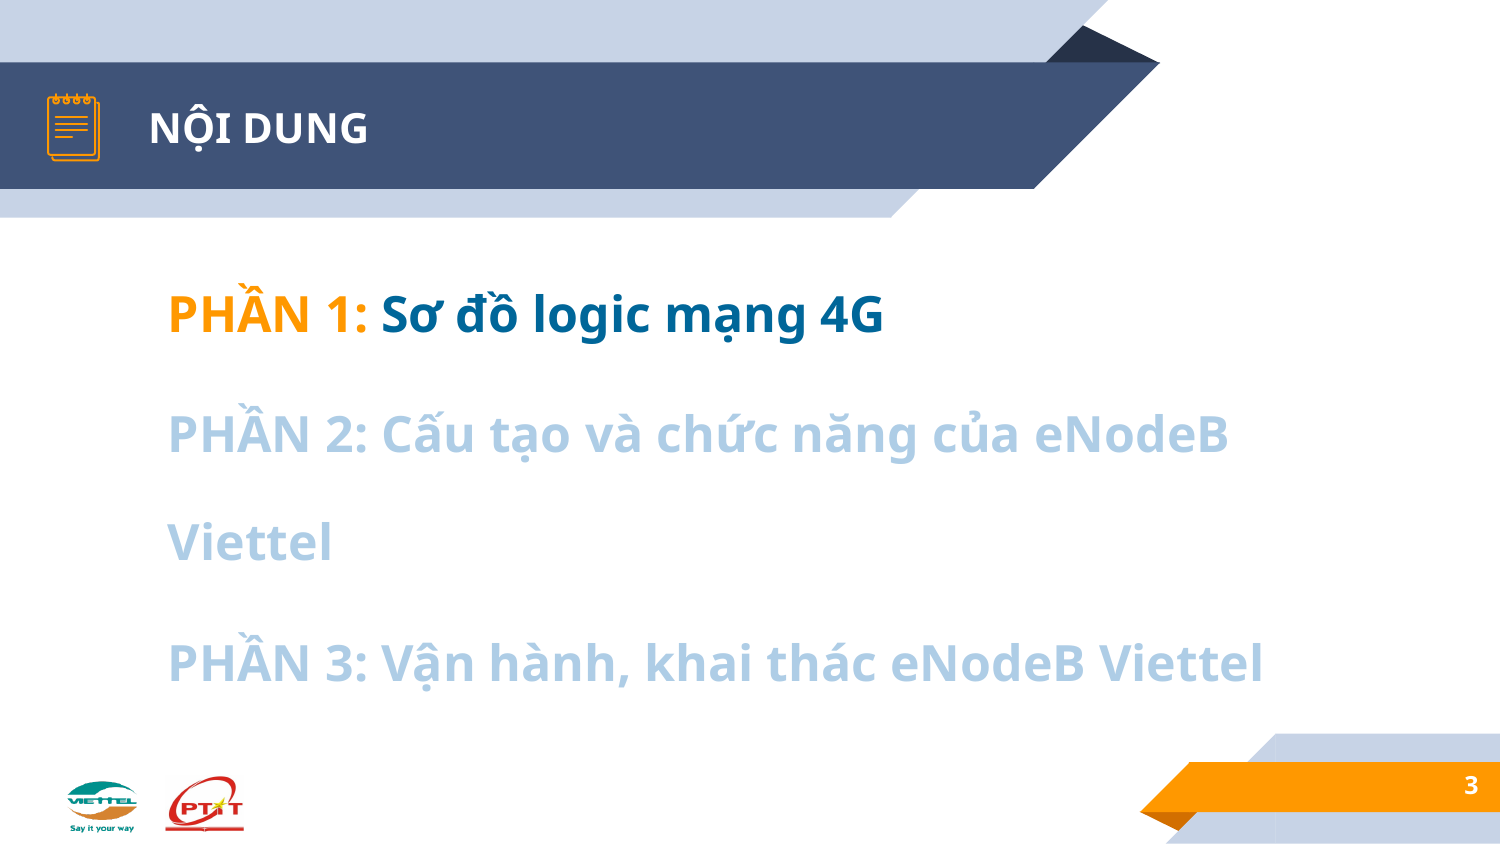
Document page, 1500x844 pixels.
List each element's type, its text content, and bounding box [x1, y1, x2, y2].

title NỘI DUNG [133, 64, 997, 190]
picture [165, 775, 244, 832]
slide_number 3 [1249, 760, 1494, 813]
picture [63, 776, 142, 836]
list PHẦN 1: Sơ đồ logic mạng 4G PHẦN 2: Cấu tạo và chức năng của eNodeB Viettel PHẦN 3: Vận hành, khai thác eNodeB Viettel [152, 219, 1402, 639]
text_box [47, 93, 100, 161]
